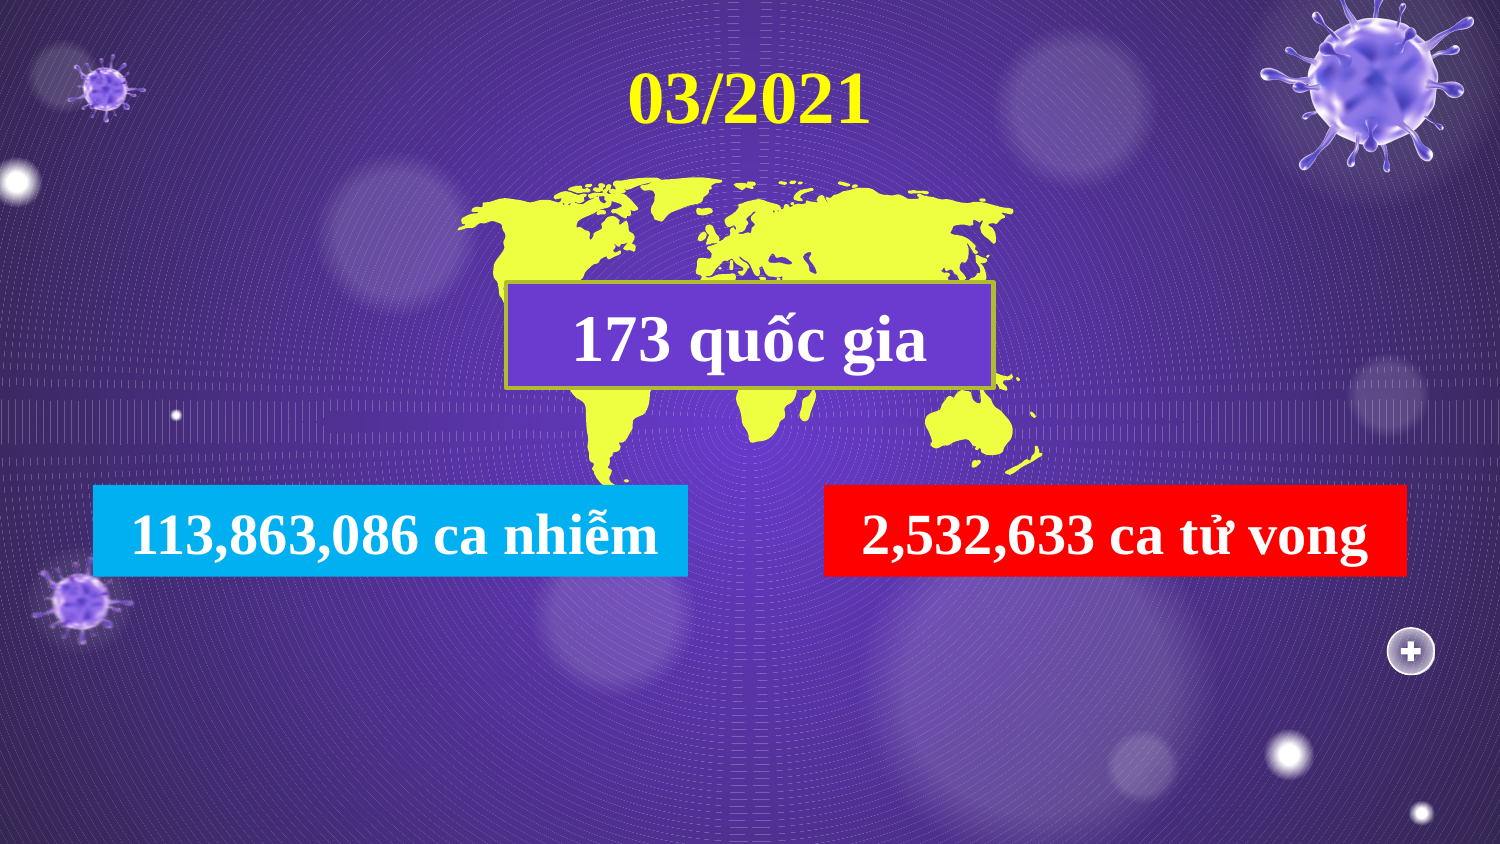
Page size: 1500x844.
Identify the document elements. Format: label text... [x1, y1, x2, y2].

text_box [92, 484, 1408, 577]
picture [26, 551, 136, 650]
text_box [506, 282, 994, 389]
subtitle 03/2021 [116, 27, 1208, 160]
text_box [1213, 0, 1500, 237]
picture [63, 50, 116, 127]
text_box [456, 177, 1044, 483]
